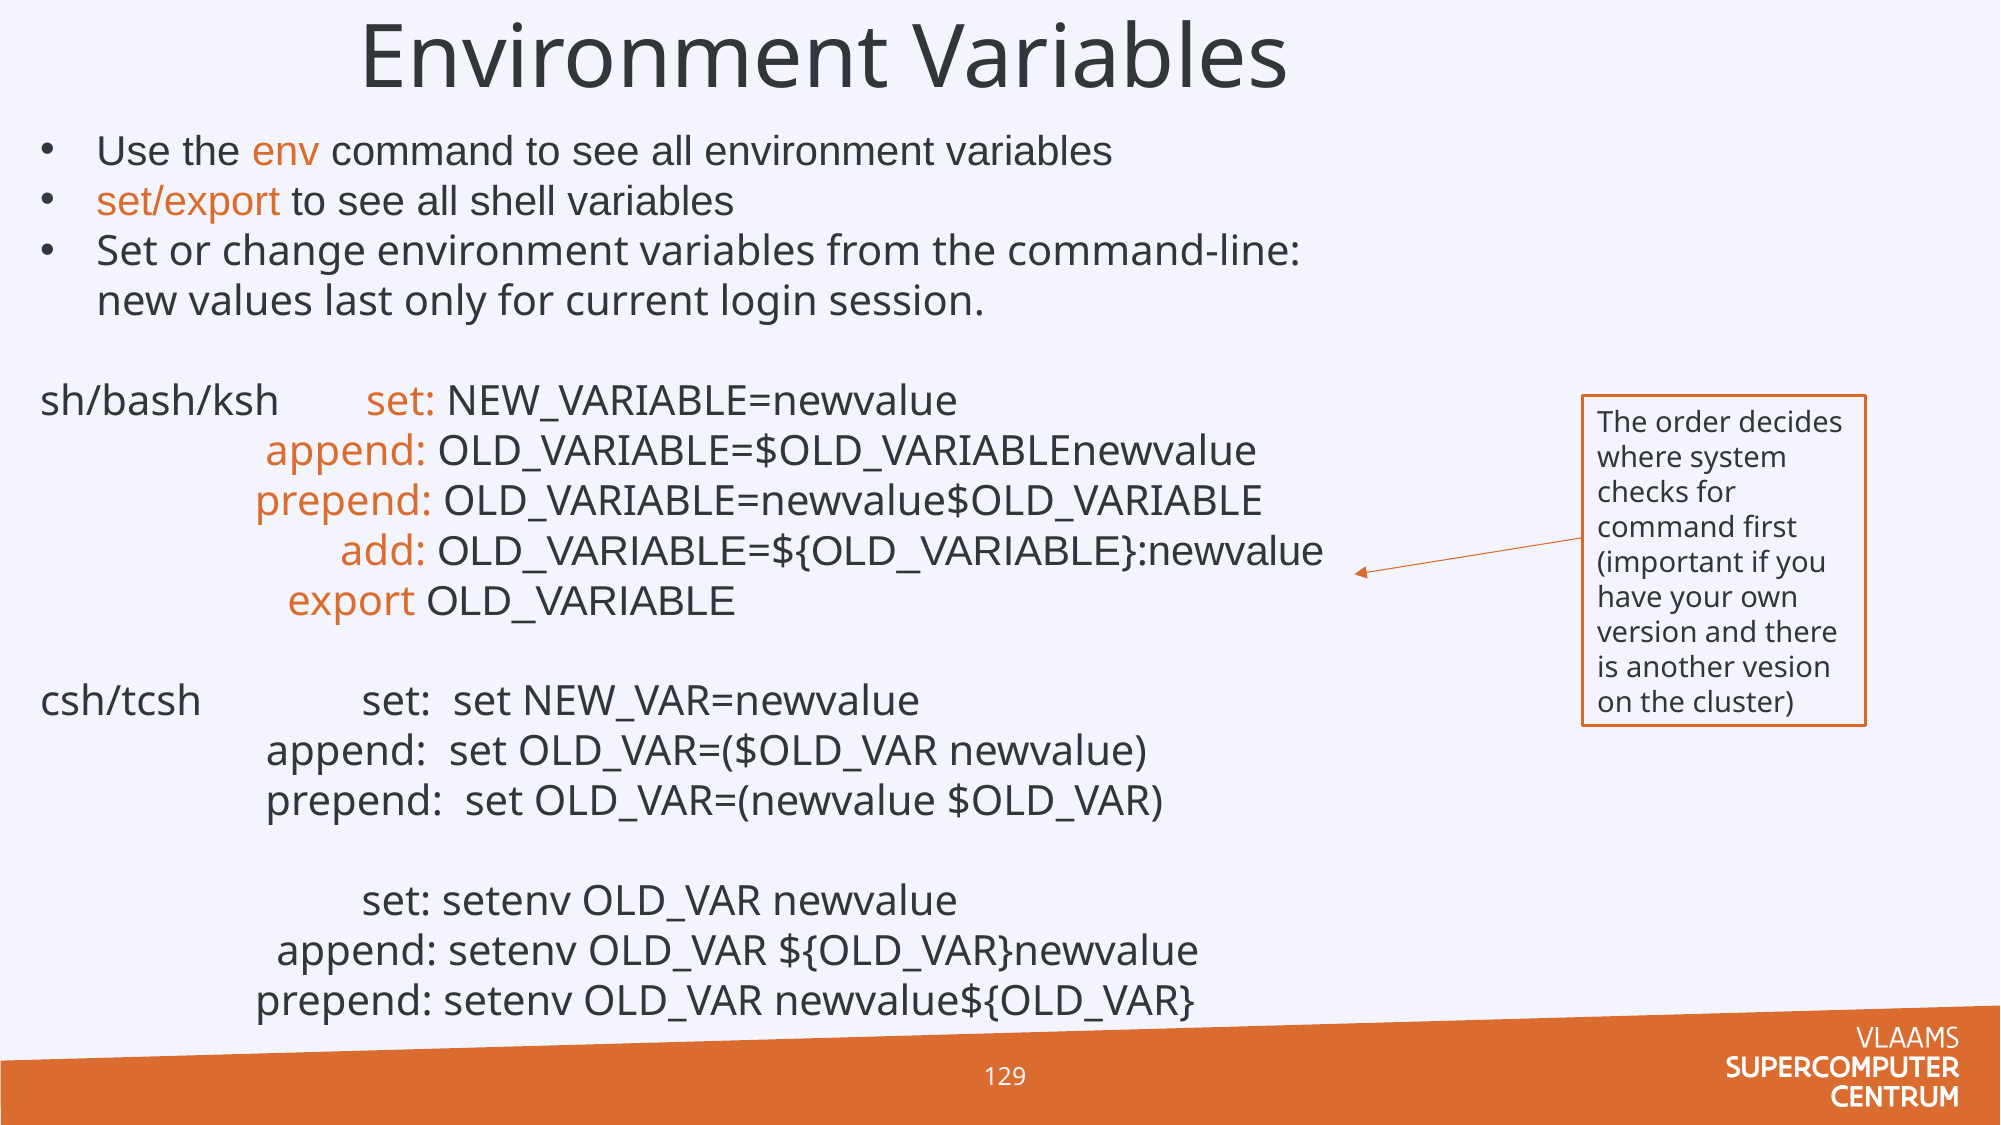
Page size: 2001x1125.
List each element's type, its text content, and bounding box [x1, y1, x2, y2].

picture [1725, 1021, 1960, 1117]
title Environment Variables [249, 3, 1750, 114]
slide_number 129 [958, 1047, 1042, 1108]
text_box The order decides where system checks for command first (important if you have your own version and there is another vesion on the cluster) [1582, 395, 1866, 726]
text_box Use the env command to see all environment variables set/export to see all shell variables Set or change environment variables from the command-line: new values last only for current login session. sh/bash/ksh set: NEW_VARIABLE=newvalue append: OLD_VARIABLE=$OLD_VARIABLEnewvalue prepend: OLD_VARIABLE=newvalue$OLD_VARIABLE add: OLD_VARIABLE=${OLD_VARIABLE}:newvalue export OLD_VARIABLE csh/tcsh set: set NEW_VAR=newvalue append: set OLD_VAR=($OLD_VAR newvalue) prepend: set OLD_VAR=(newvalue $OLD_VAR) set: setenv OLD_VAR newvalue append: setenv OLD_VAR ${OLD_VAR}newvalue prepend: setenv OLD_VAR newvalue${OLD_VAR} [25, 116, 1907, 1082]
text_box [1354, 537, 1583, 575]
